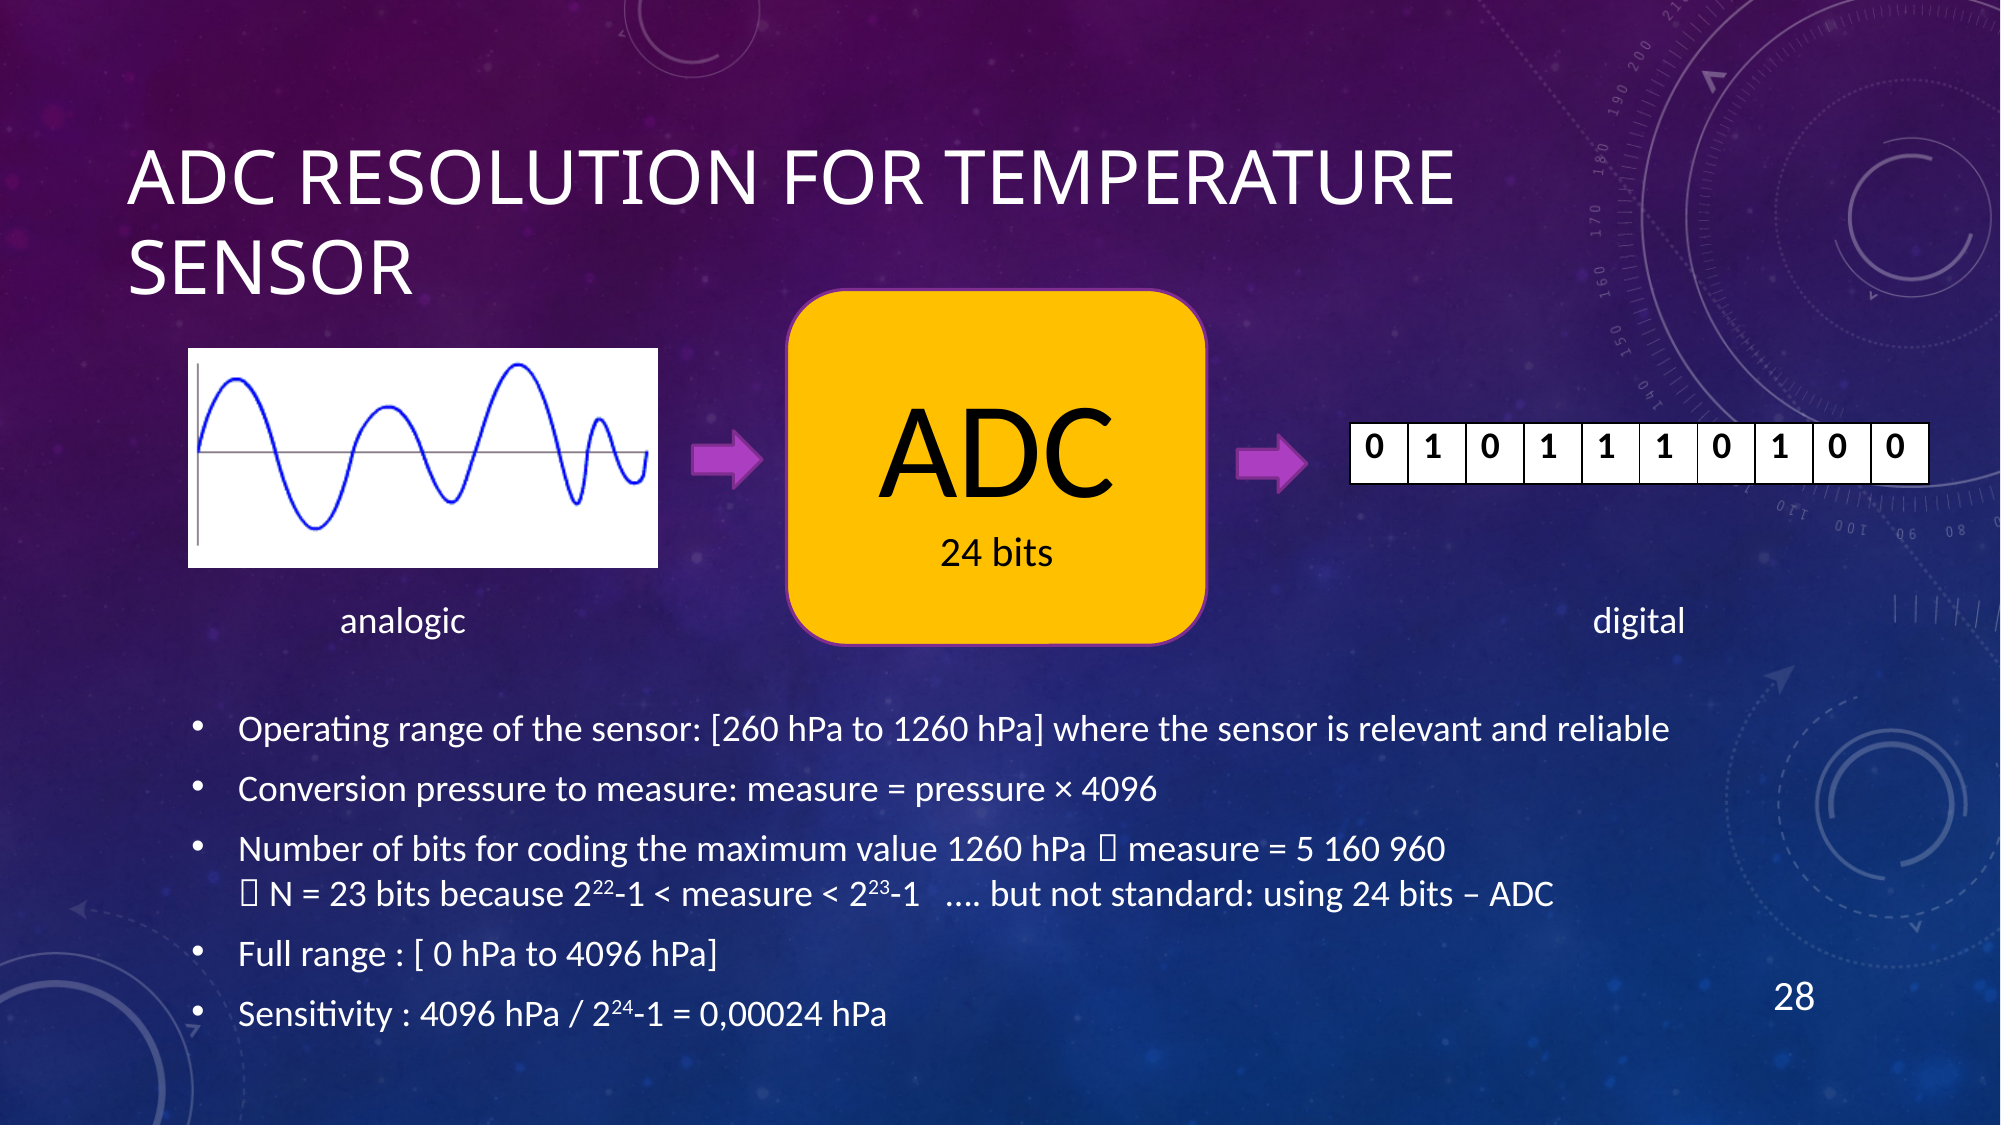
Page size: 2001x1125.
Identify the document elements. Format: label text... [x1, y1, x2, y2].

table_header 1 [1756, 424, 1812, 483]
table_header 0 [1351, 424, 1407, 483]
picture [0, 0, 2001, 1125]
table_header 1 [1640, 424, 1697, 483]
text_box digital [1578, 588, 1701, 649]
text_box [1235, 433, 1309, 494]
table_header 1 [1525, 424, 1581, 483]
table_header 1 [1409, 424, 1465, 483]
table_header 1 [1583, 424, 1639, 483]
slide_number 28 [1740, 963, 1831, 1025]
table_header 0 [1698, 424, 1754, 483]
text_box analogic [325, 588, 482, 649]
text_box ADC 24 bits [784, 287, 1209, 647]
table_header 0 [1467, 424, 1523, 483]
table_header 0 [1872, 424, 1928, 483]
text_box Operating range of the sensor: [260 hPa to 1260 hPa] where the sensor is relevant and reliable Conversion pressure to measure: measure = pressure × 4096 Number of bits for coding the maximum value 1260 hPa  measure = 5 160 960  N = 23 bits because 222-1 < measure < 223-1 …. but not standard: using 24 bits – ADC Full range : [ 0 hPa to 4096 hPa] Sensitivity : 4096 hPa / 224-1 = 0,00024 hPa [176, 696, 1687, 1041]
title ADC resolution for temperature sensor [112, 99, 1775, 339]
table_header 0 [1814, 424, 1870, 483]
text_box [690, 429, 764, 490]
